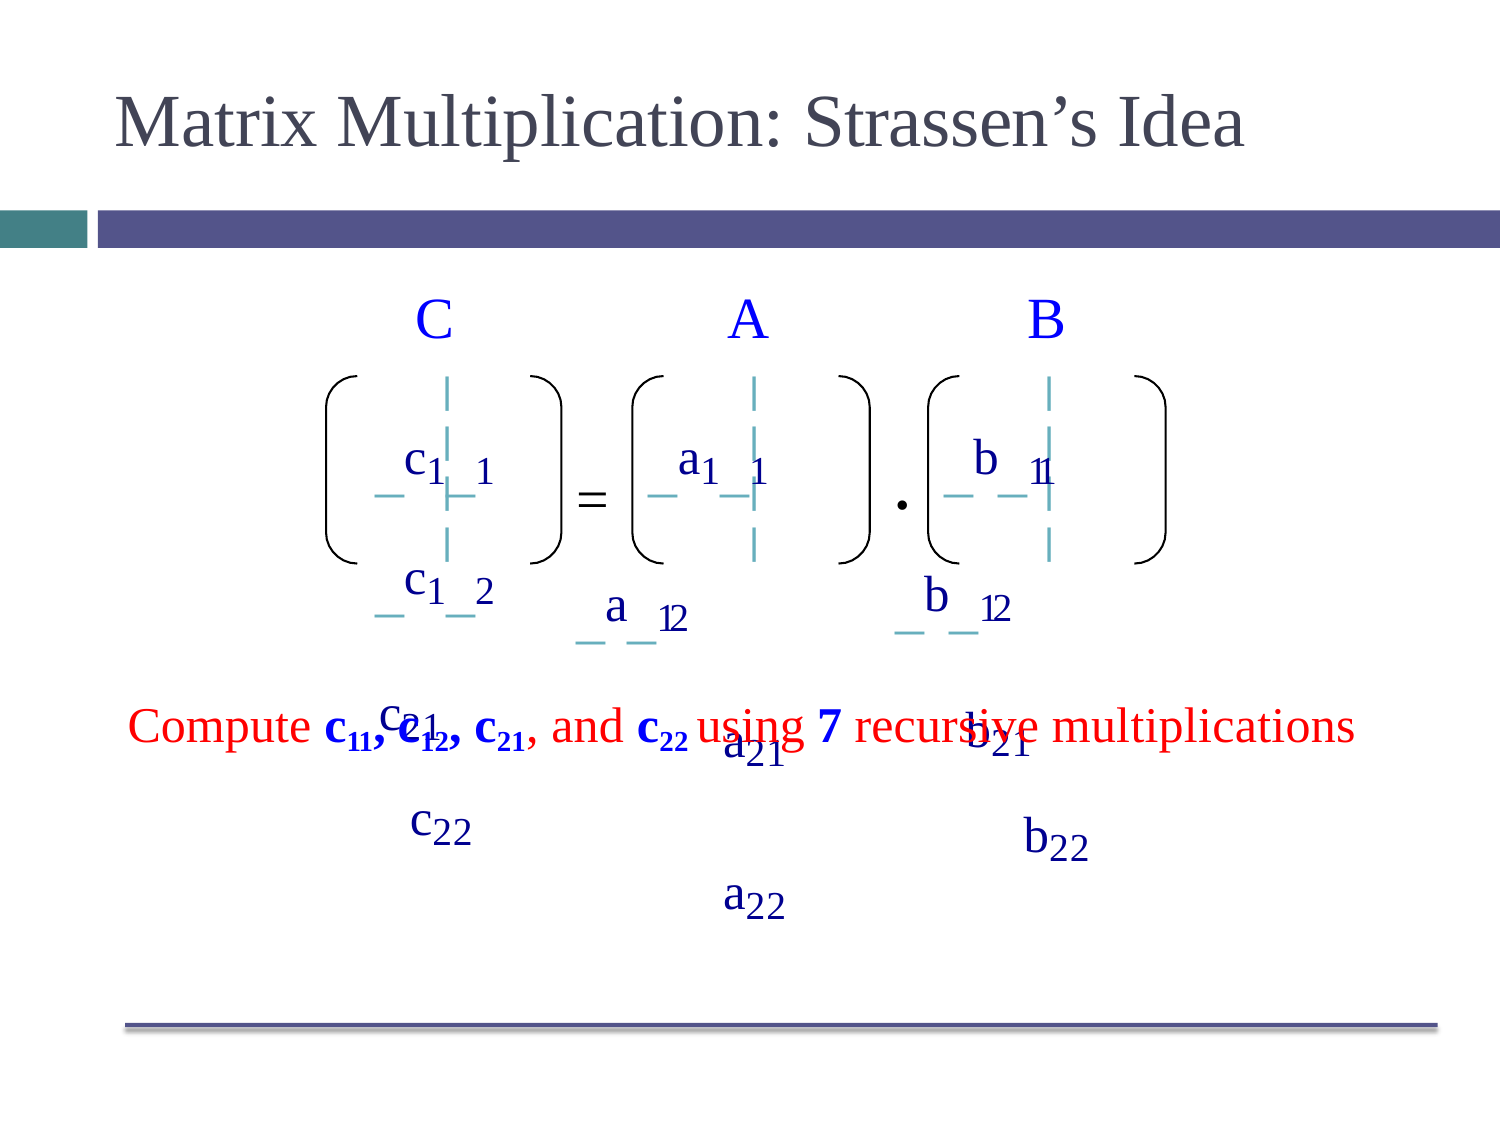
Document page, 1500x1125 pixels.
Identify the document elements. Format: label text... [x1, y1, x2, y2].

text_box Compute c11, c12, c21, and c22 using 7 recursive multiplications [125, 690, 1377, 758]
text_box B . _b_11 _b_12 b21 b22 [893, 248, 1151, 690]
text_box [326, 383, 337, 556]
text_box A = _a1_1 _a_12 a21 a22 [574, 248, 847, 690]
text_box C _c1_1 _c1_2 c21 c22 [337, 248, 534, 690]
text_box [847, 377, 870, 563]
text_box A = _a1_1 _a_12 a21 a22 [574, 758, 847, 937]
title Matrix Multiplication: Strassen’s Idea [112, 69, 1257, 260]
text_box [534, 376, 562, 564]
text_box [1151, 381, 1166, 559]
picture [116, 1018, 1448, 1040]
text_box B . _b_11 _b_12 b21 b22 [893, 758, 1151, 880]
text_box C _c1_1 _c1_2 c21 c22 [337, 758, 534, 863]
